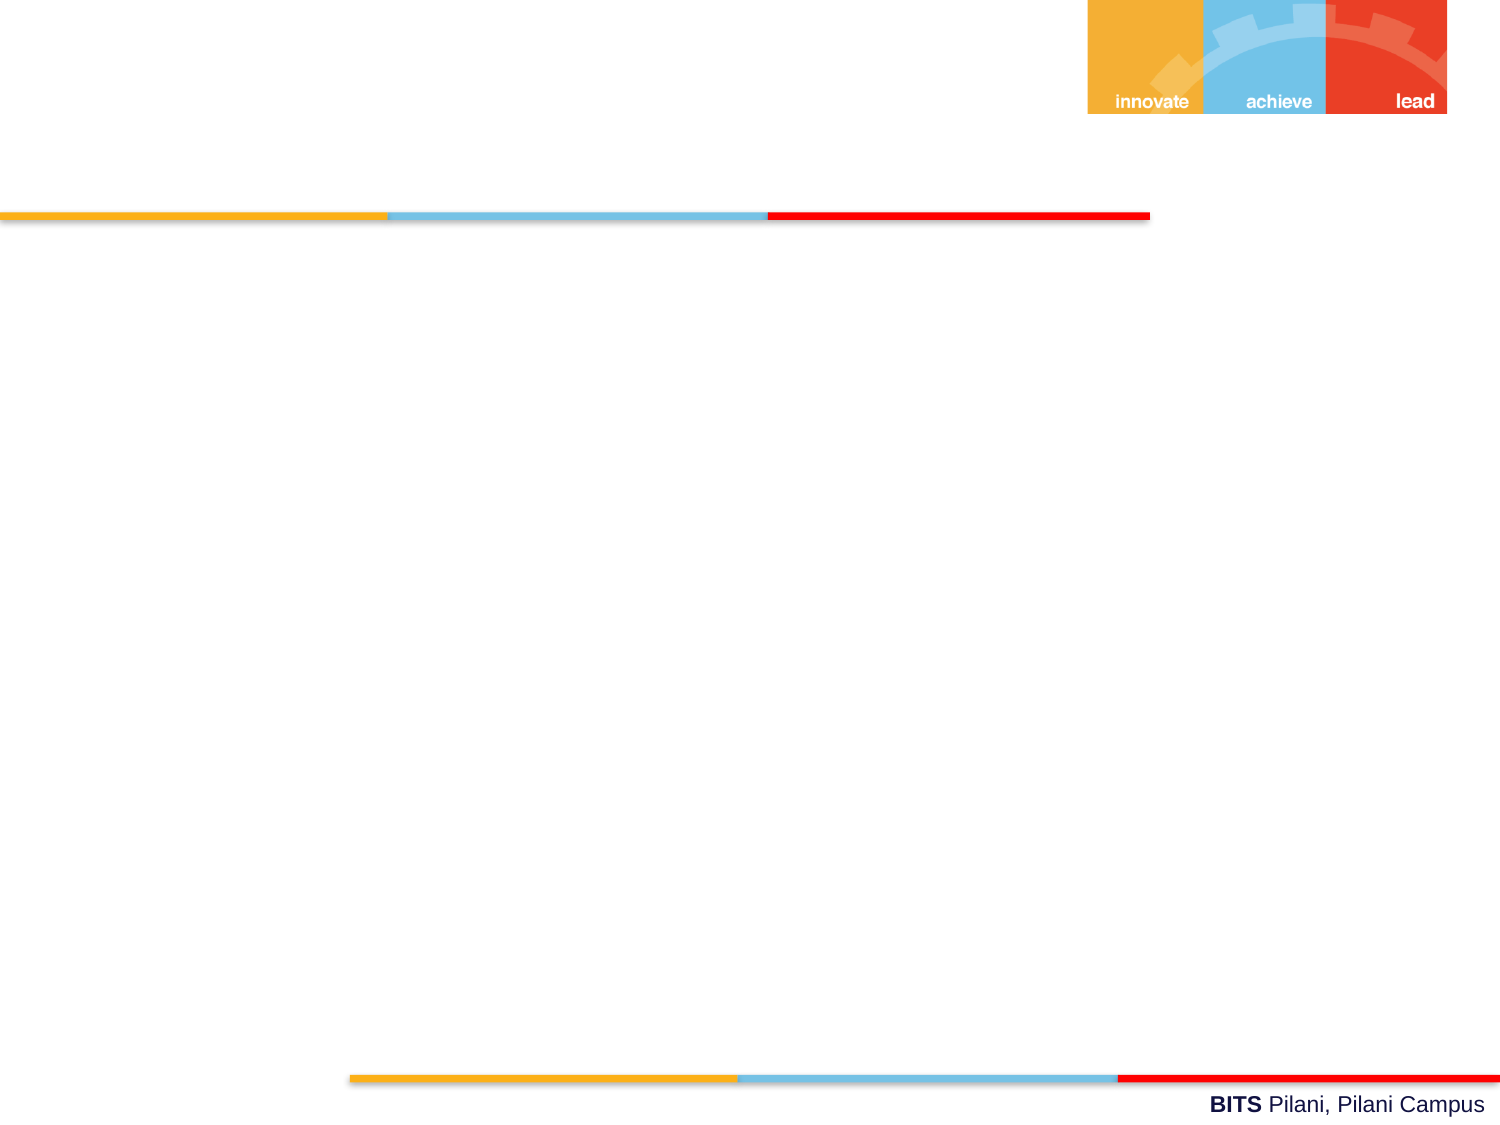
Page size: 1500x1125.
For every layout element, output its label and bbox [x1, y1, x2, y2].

picture [1087, 0, 1448, 114]
